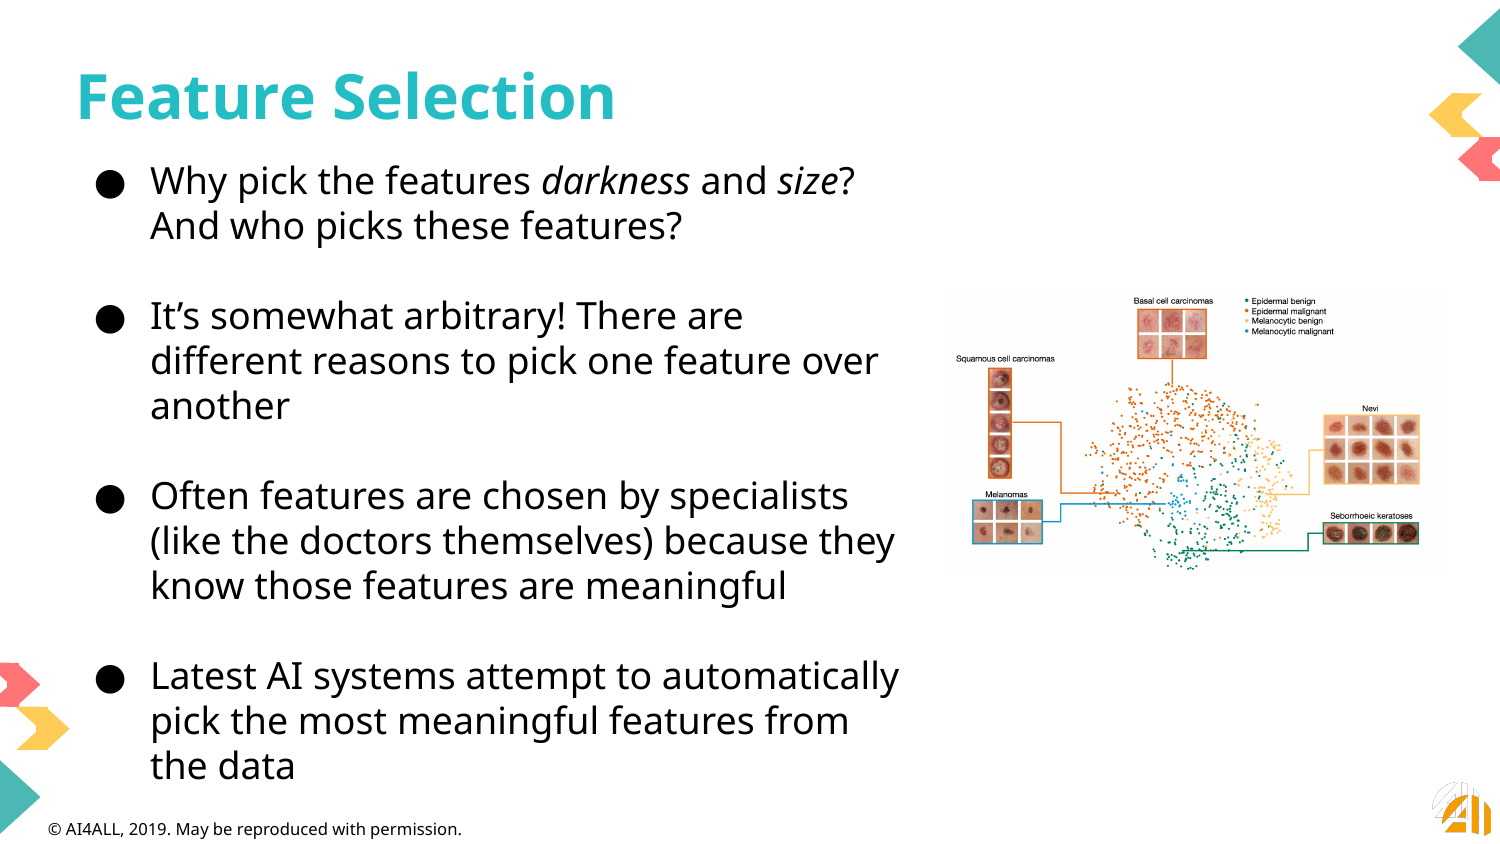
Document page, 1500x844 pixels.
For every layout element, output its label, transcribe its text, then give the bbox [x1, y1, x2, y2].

list Why pick the features darkness and size? And who picks these features? It’s somewhat arbitrary! There are different reasons to pick one feature over another Often features are chosen by specialists (like the doctors themselves) because they know those features are meaningful Latest AI systems attempt to automatically pick the most meaningful features from the data [75, 157, 901, 764]
title Feature Selection [75, 56, 1296, 117]
picture [1432, 782, 1491, 836]
picture [944, 288, 1443, 576]
